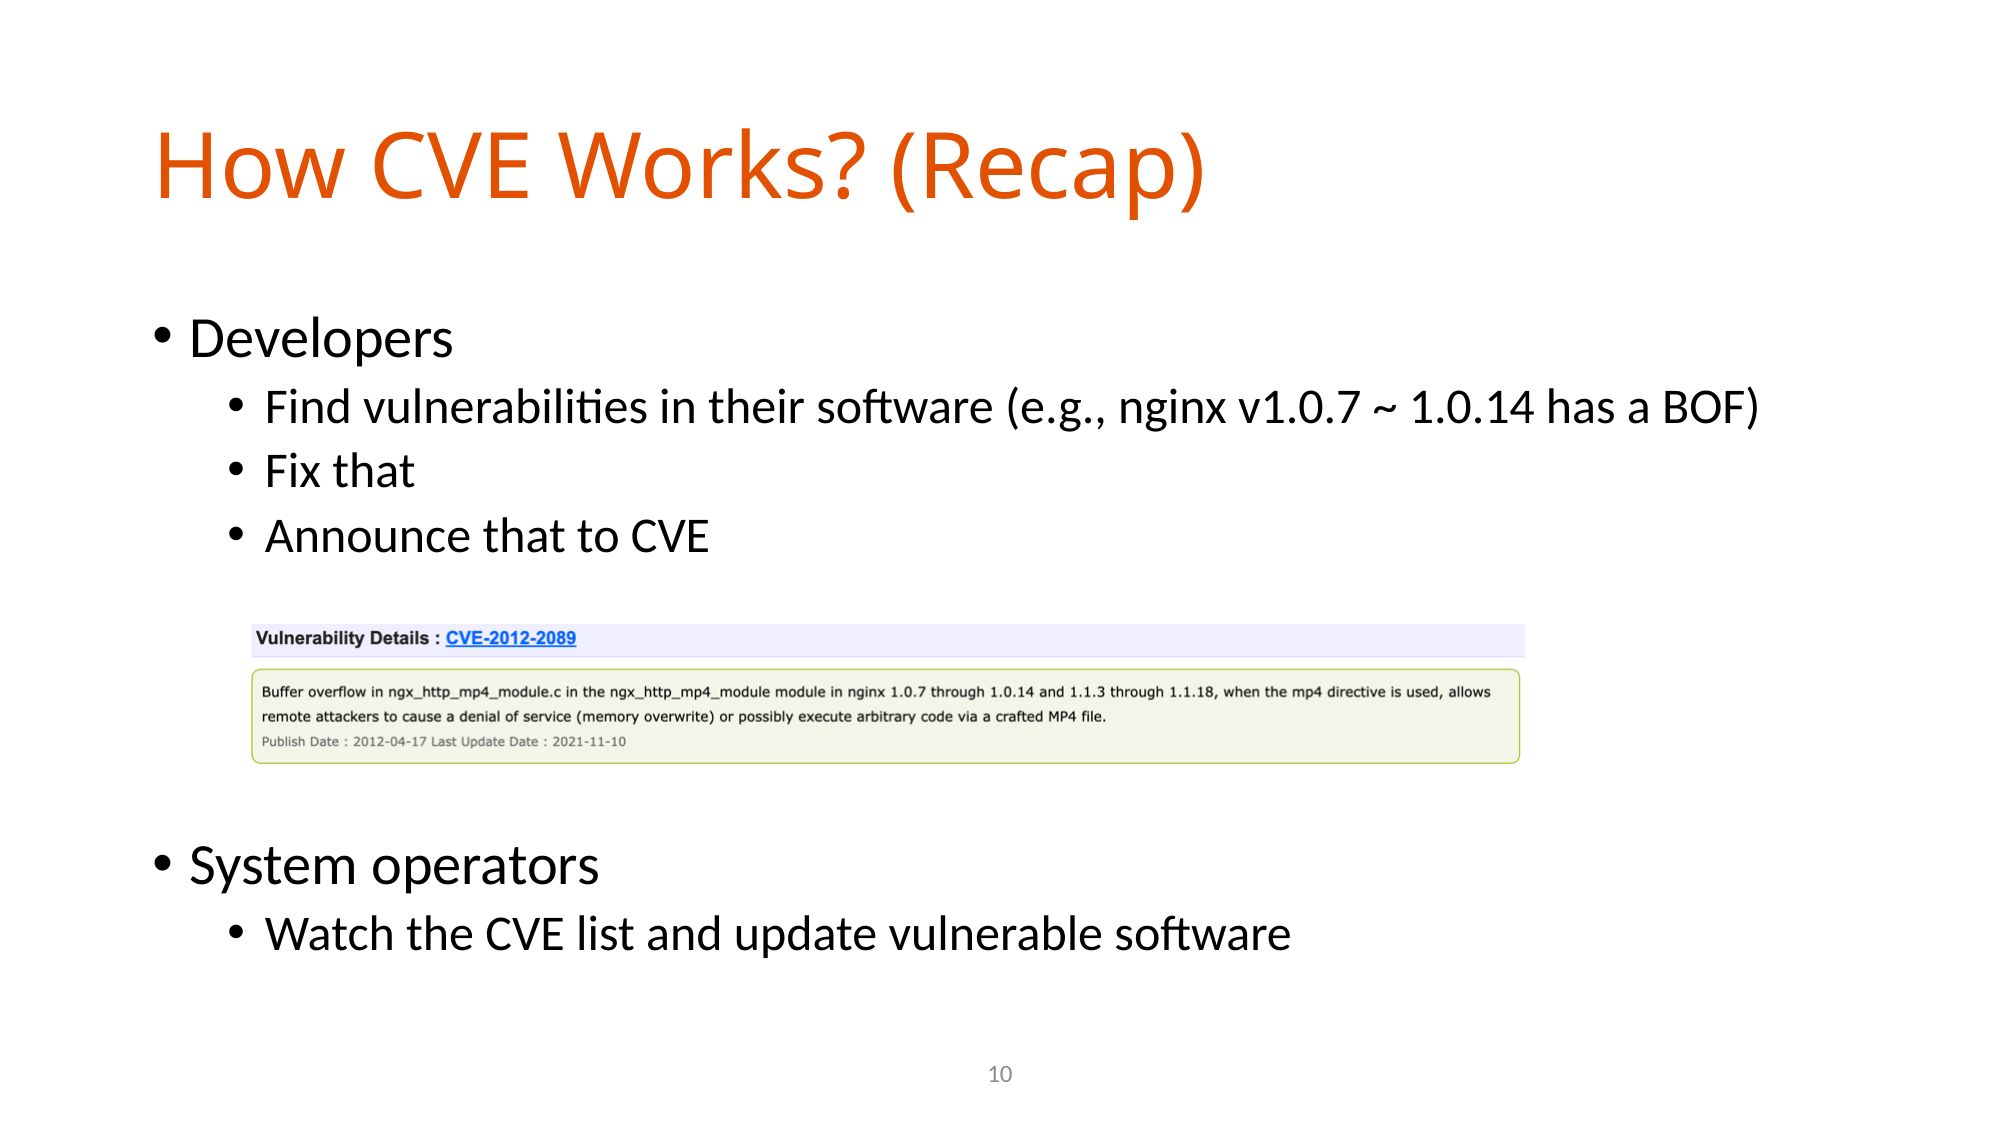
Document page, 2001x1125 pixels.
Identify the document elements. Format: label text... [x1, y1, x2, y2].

title How CVE Works? (Recap) [137, 59, 1863, 278]
picture [249, 624, 1525, 772]
slide_number 10 [774, 1042, 1225, 1103]
list Developers Find vulnerabilities in their software (e.g., nginx v1.0.7 ~ 1.0.14 has a BOF) Fix that Announce that to CVE System operators Watch the CVE list and update vulnerable software [137, 299, 1863, 1014]
